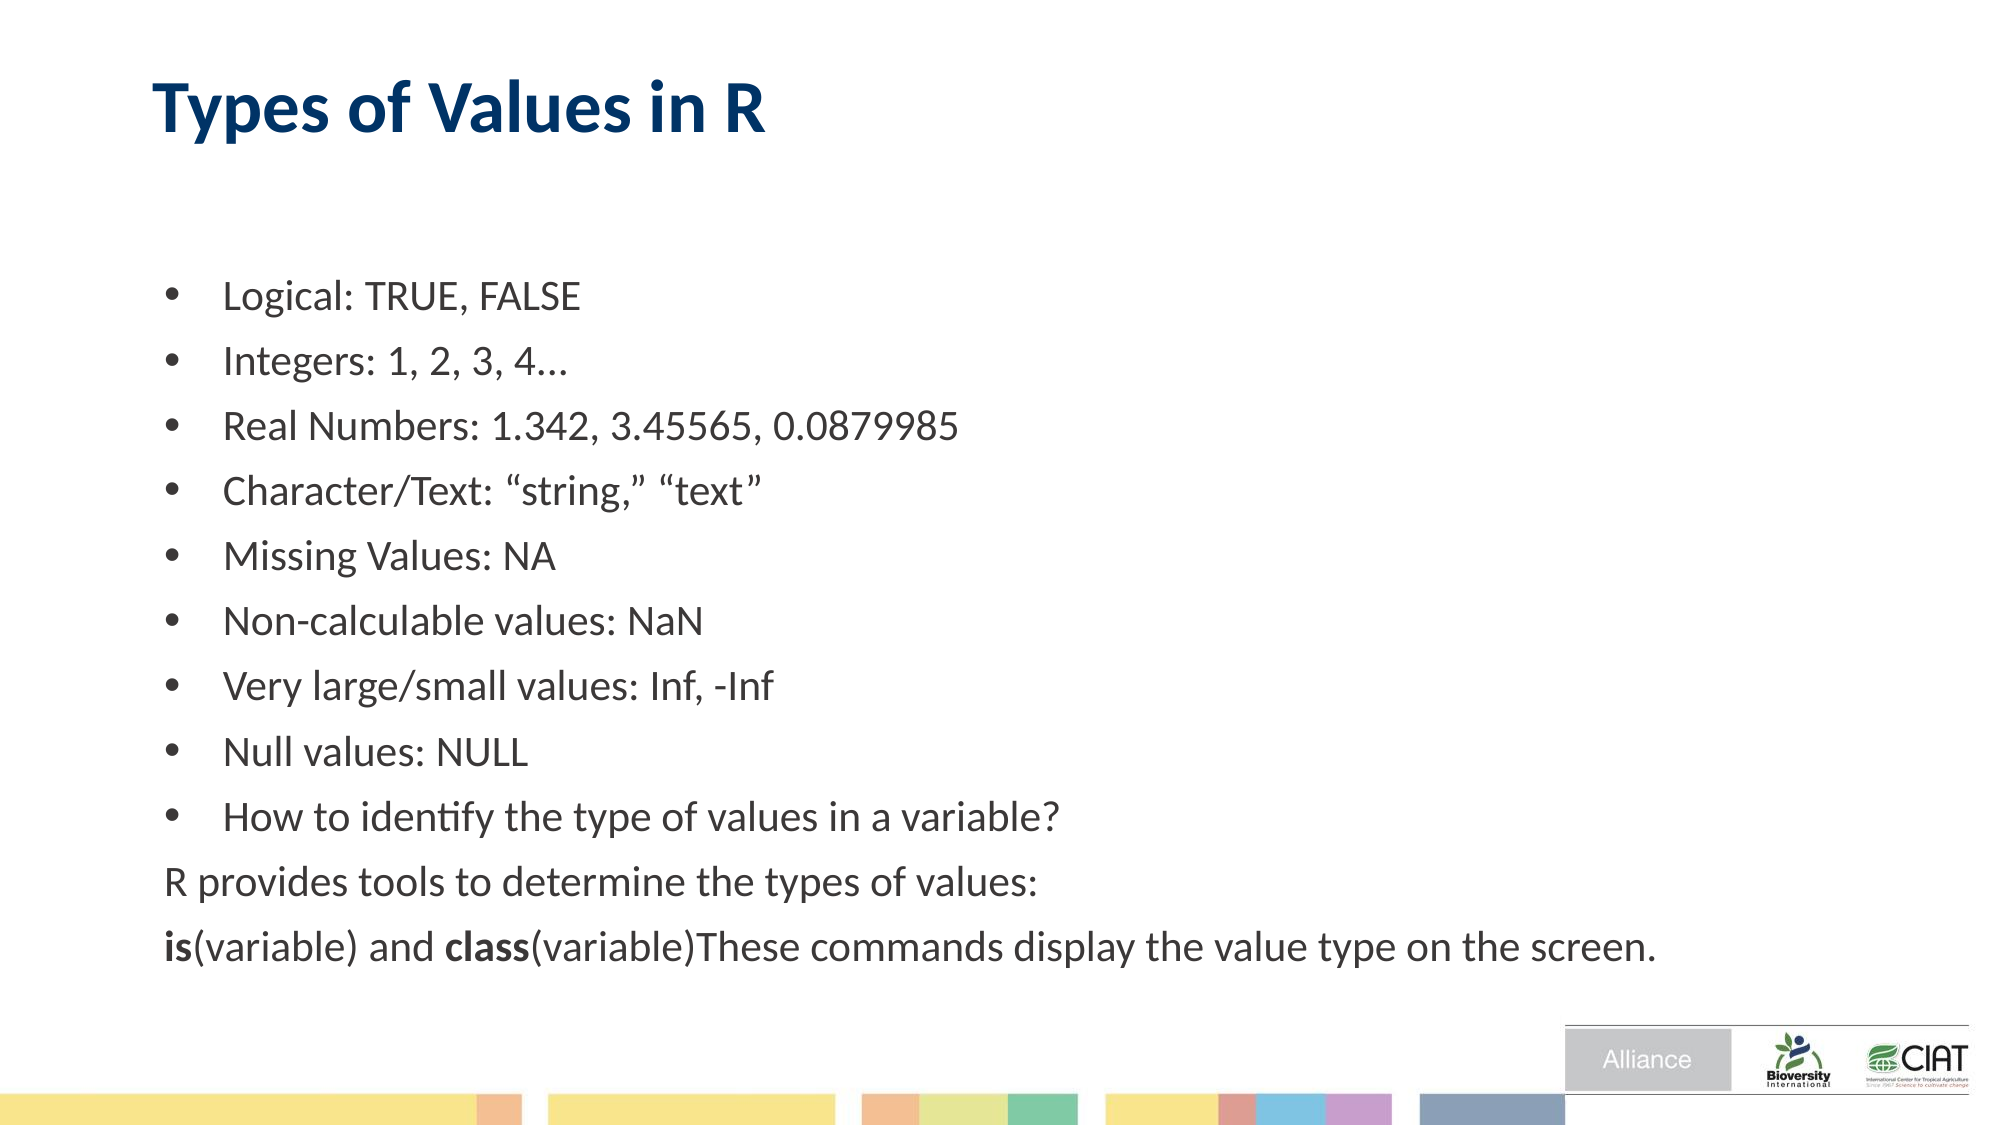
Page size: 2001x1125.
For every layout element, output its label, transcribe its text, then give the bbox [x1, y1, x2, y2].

picture [0, 0, 2000, 1125]
list Logical: TRUE, FALSE Integers: 1, 2, 3, 4... Real Numbers: 1.342, 3.45565, 0.0879985 Character/Text: “string,” “text” Missing Values: NA Non-calculable values: NaN Very large/small values: Inf, -Inf Null values: NULL How to identify the type of values in a variable? R provides tools to determine the types of values: is(variable) and class(variable)These commands display the value type on the screen. [137, 265, 1863, 980]
title Types of Values in R [137, 59, 1863, 233]
